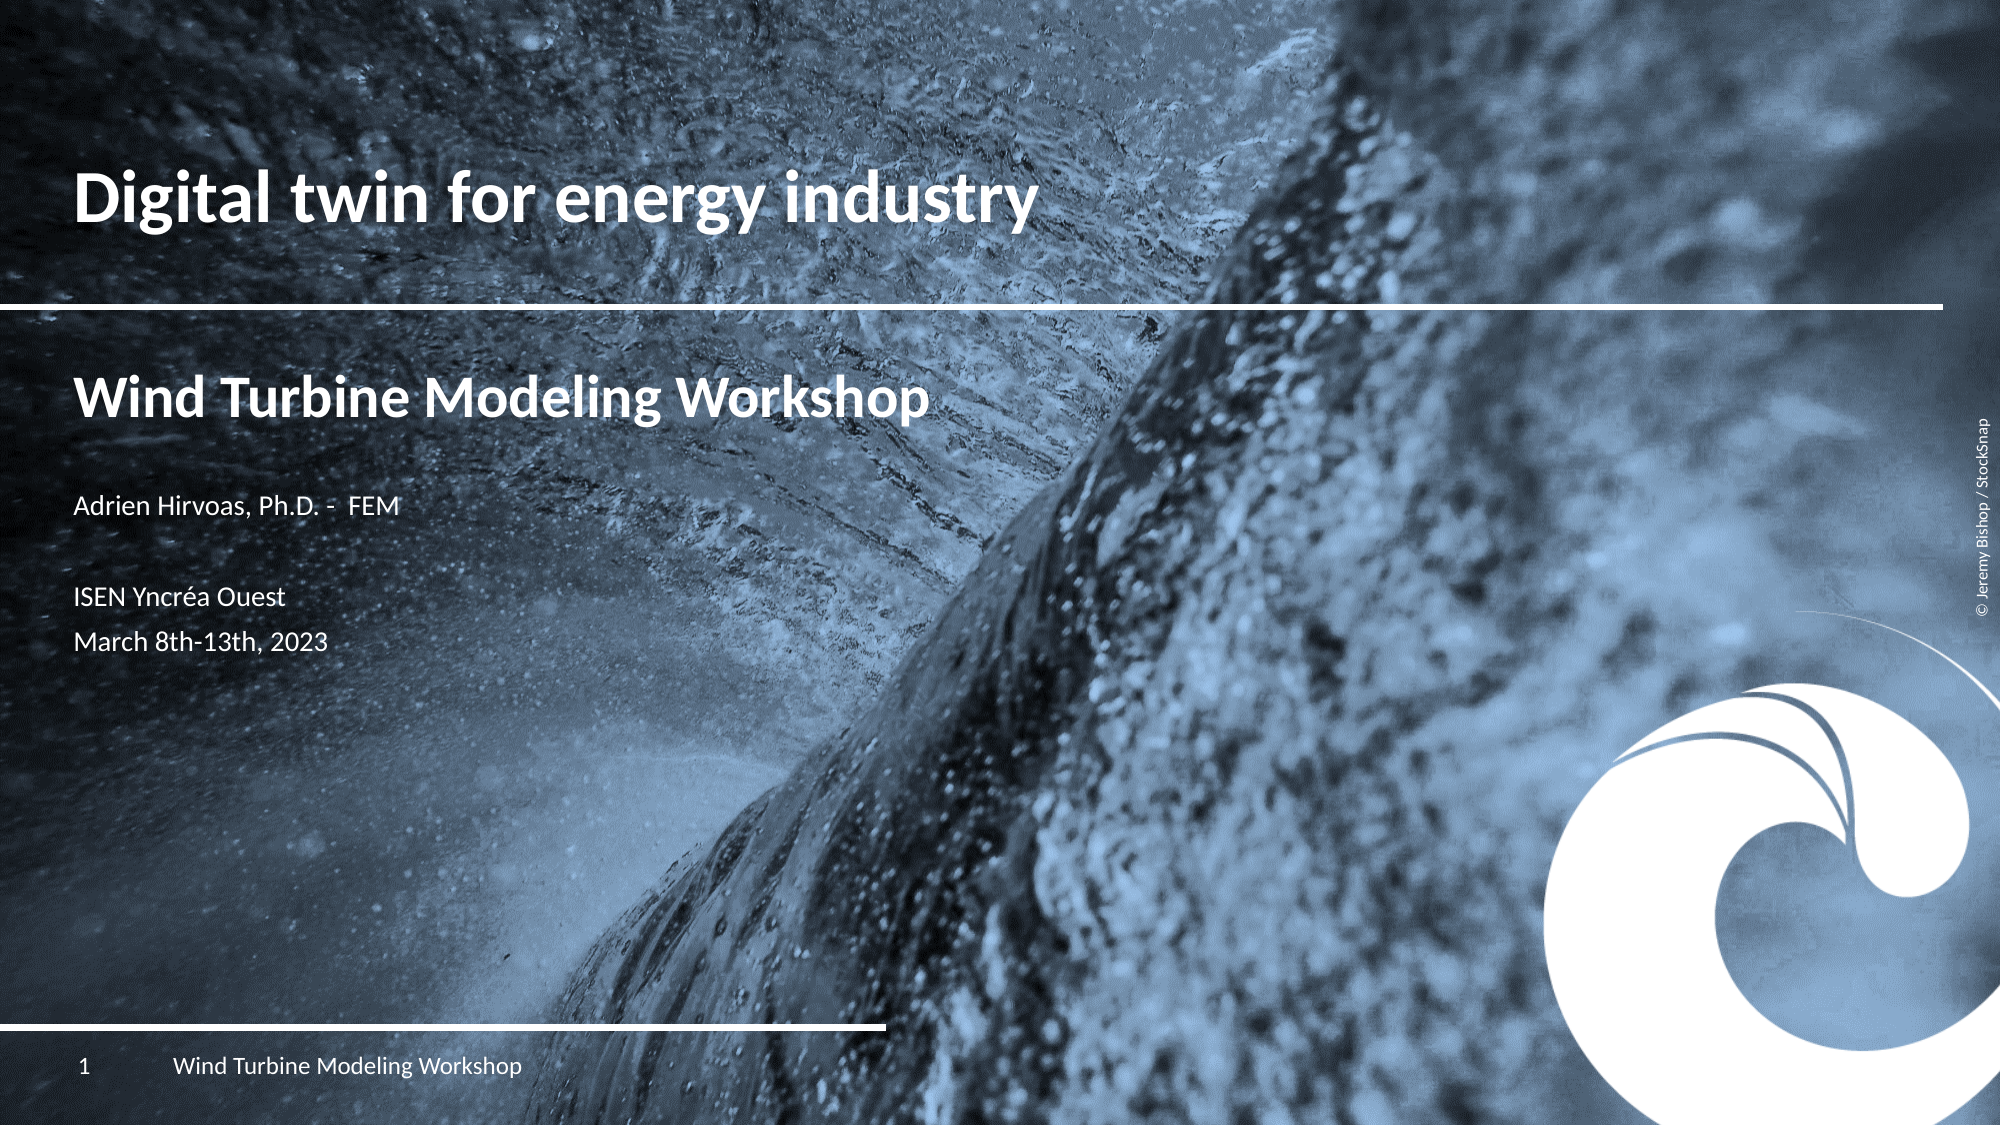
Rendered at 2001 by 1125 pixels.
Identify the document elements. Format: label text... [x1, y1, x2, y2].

footer Wind Turbine Modeling Workshop [158, 1042, 878, 1103]
picture [1543, 611, 2000, 1125]
subtitle Wind Turbine Modeling Workshop Adrien Hirvoas, Ph.D. - FEM ISEN Yncréa Ouest March 8th-13th, 2023 [58, 358, 1228, 669]
title Digital twin for energy industry [58, 63, 1587, 246]
slide_number 1 [63, 1042, 142, 1103]
